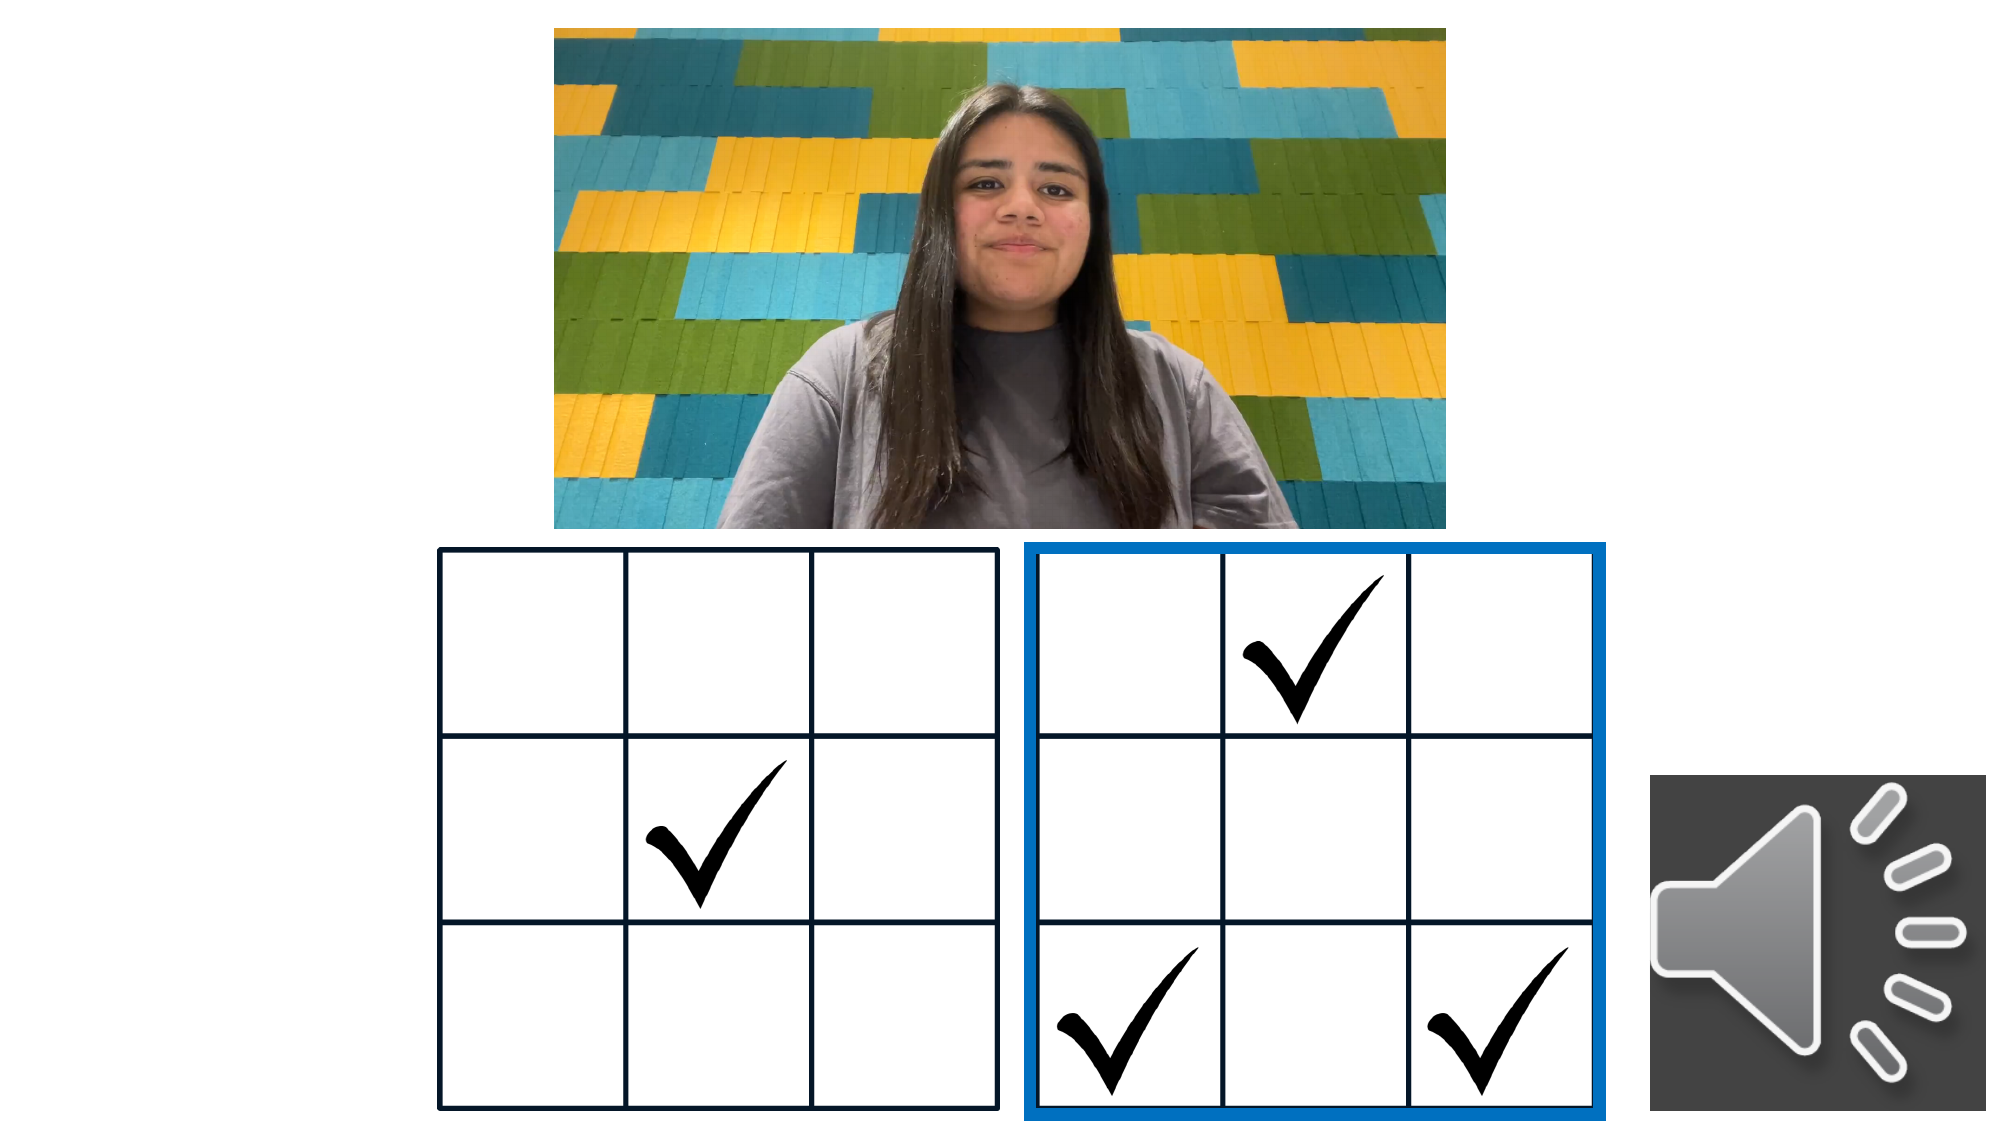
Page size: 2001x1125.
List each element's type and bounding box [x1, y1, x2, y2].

text_box [553, 27, 1447, 530]
picture [437, 547, 1000, 1111]
picture [1034, 547, 1597, 1111]
text_box [1029, 547, 1601, 1115]
picture [1648, 773, 1987, 1112]
